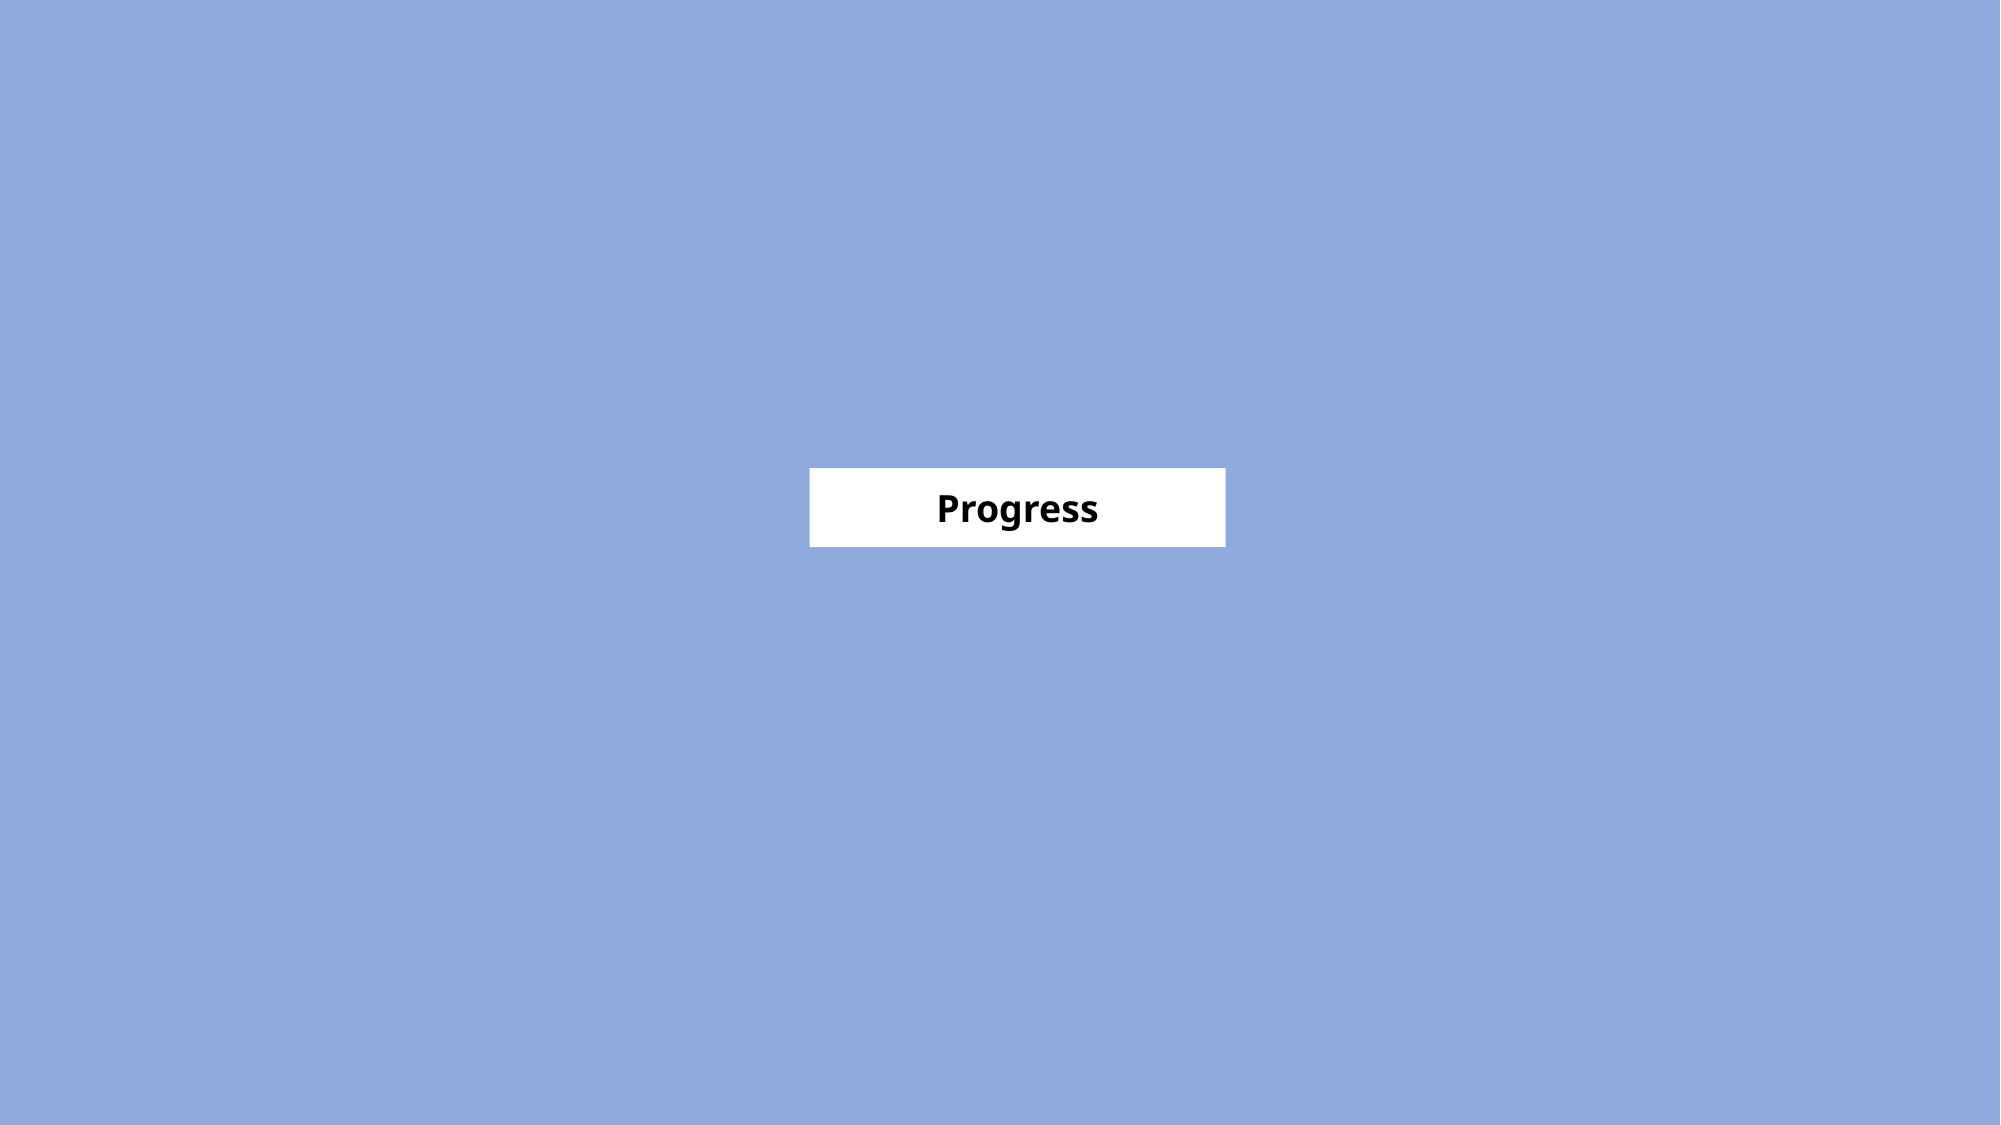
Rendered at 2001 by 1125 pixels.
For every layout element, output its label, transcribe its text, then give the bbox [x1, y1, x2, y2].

text_box Progress [809, 467, 1227, 548]
